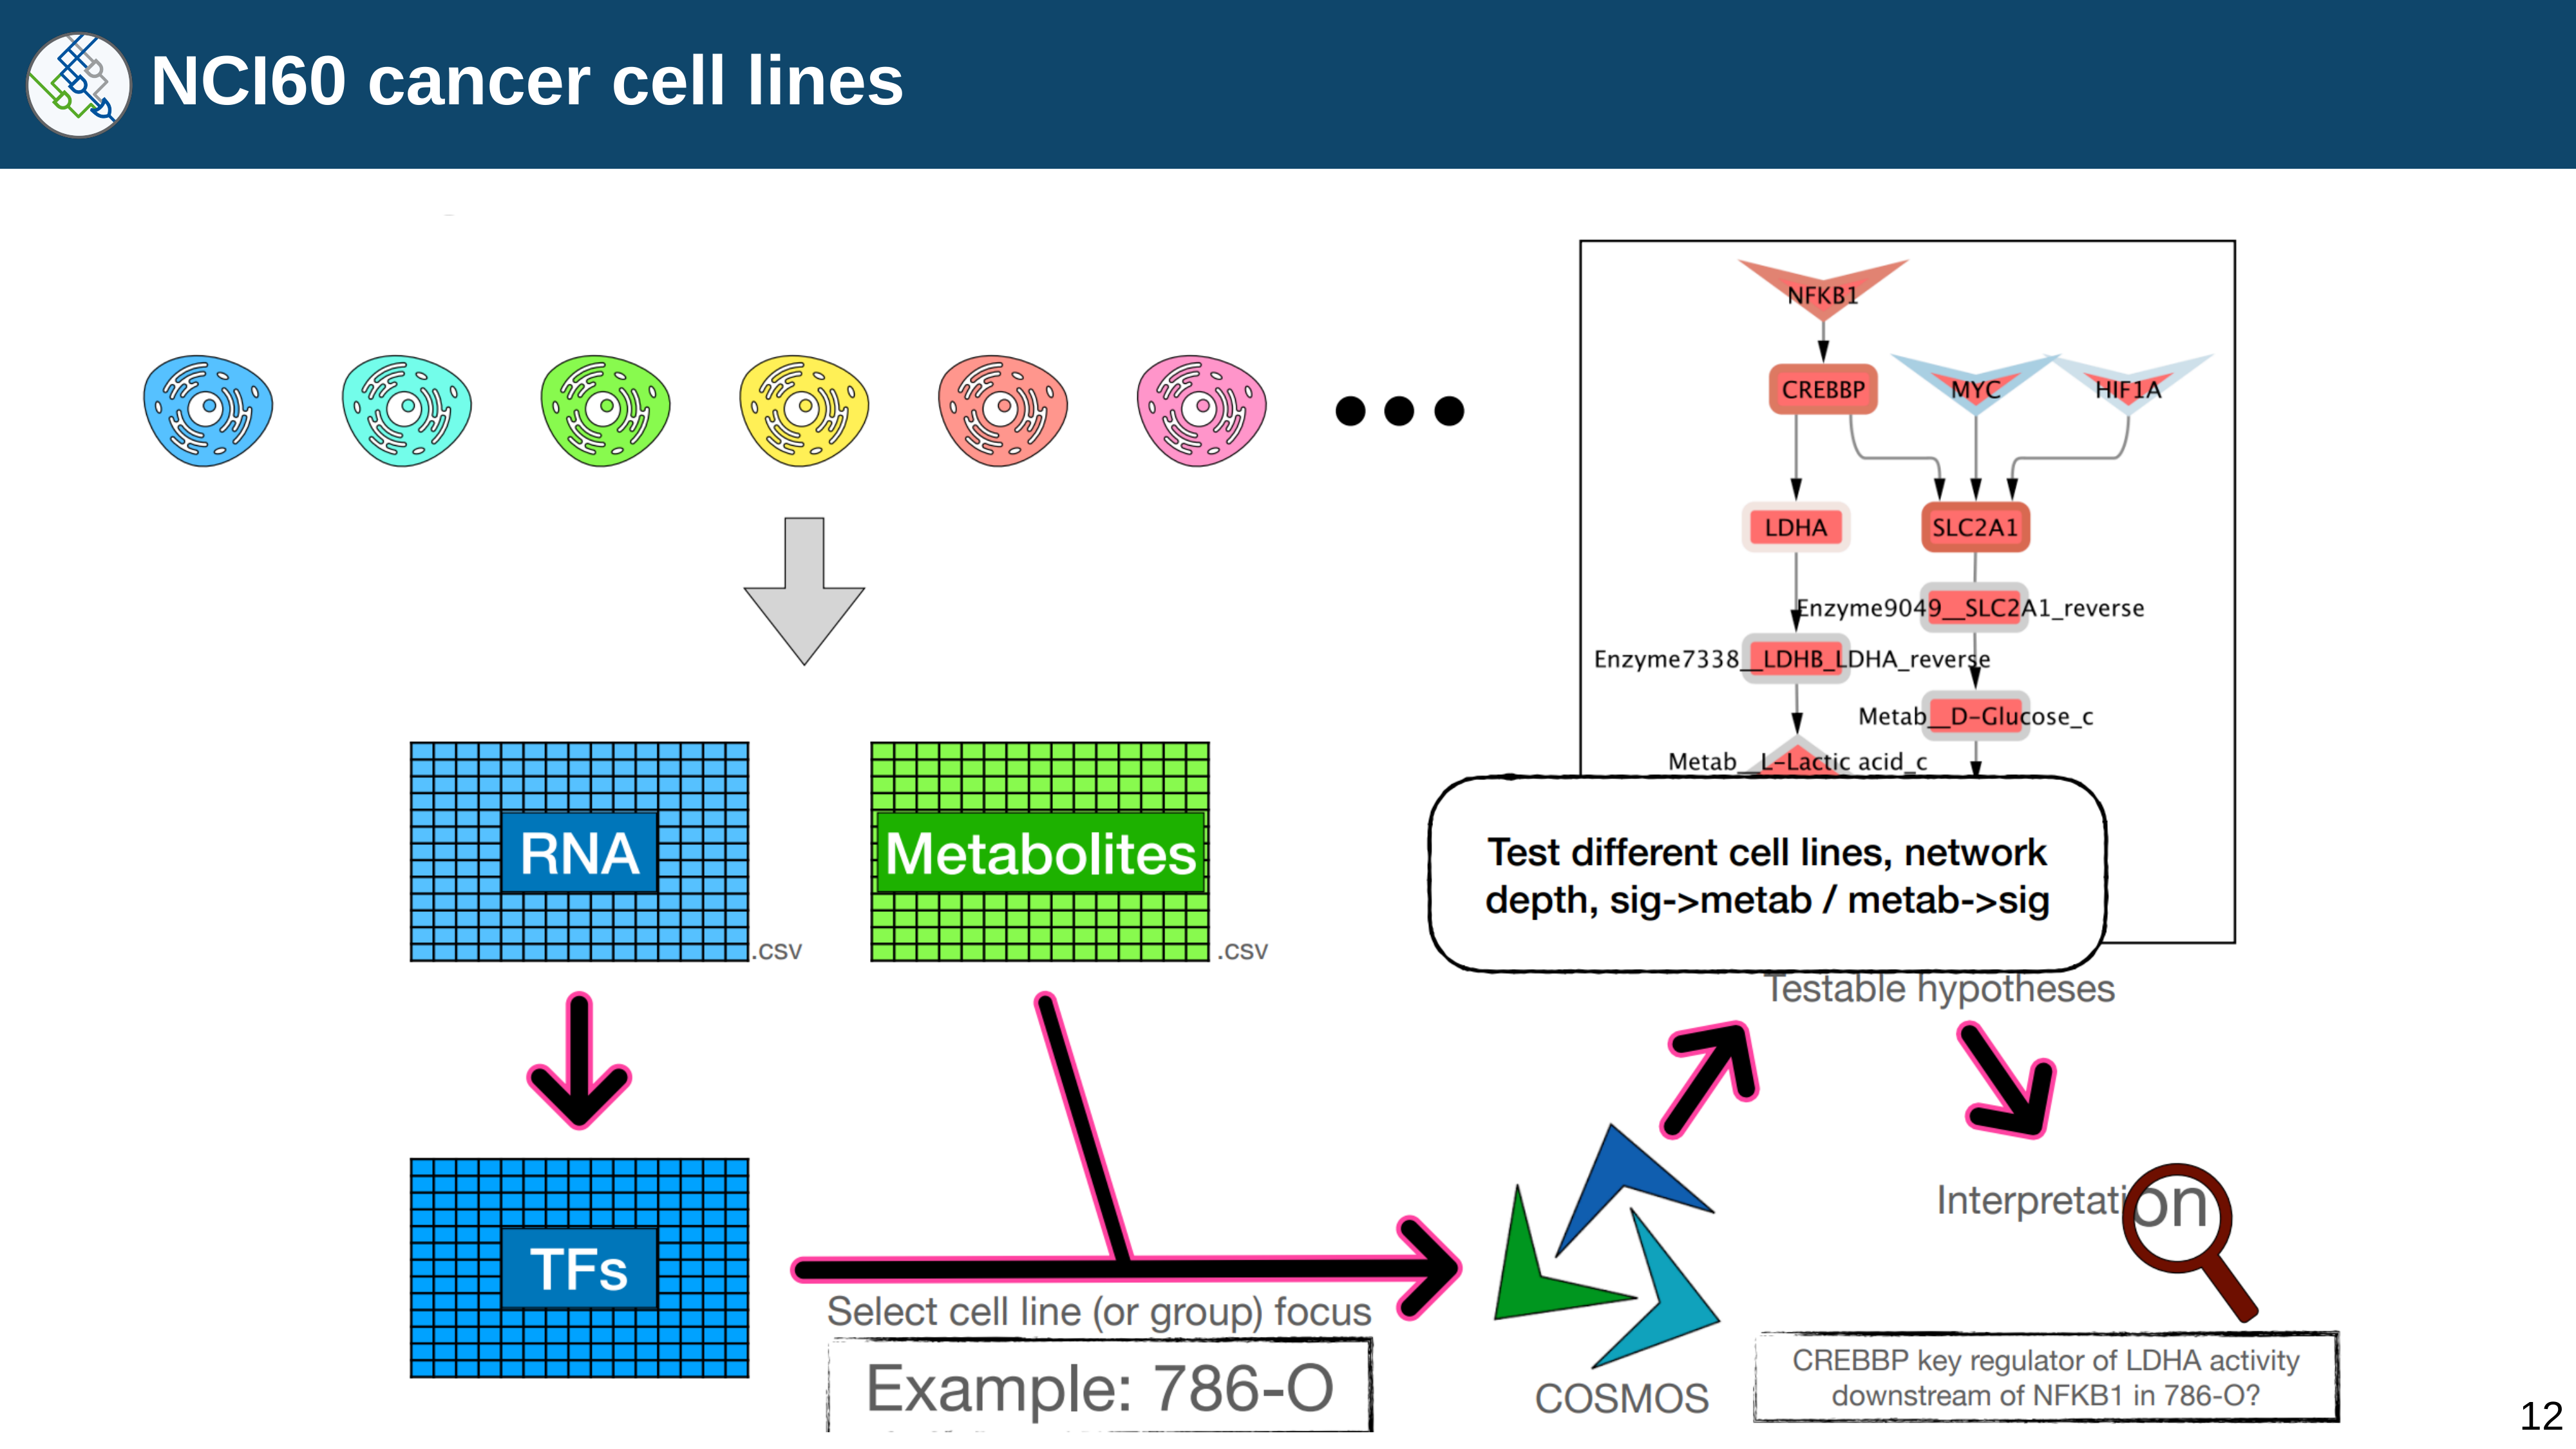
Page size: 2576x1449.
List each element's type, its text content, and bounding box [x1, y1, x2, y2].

title NCI60 cancer cell lines [129, 0, 2572, 170]
picture [24, 30, 129, 140]
slide_number 12 [2507, 1378, 2576, 1446]
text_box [131, 193, 2342, 1432]
